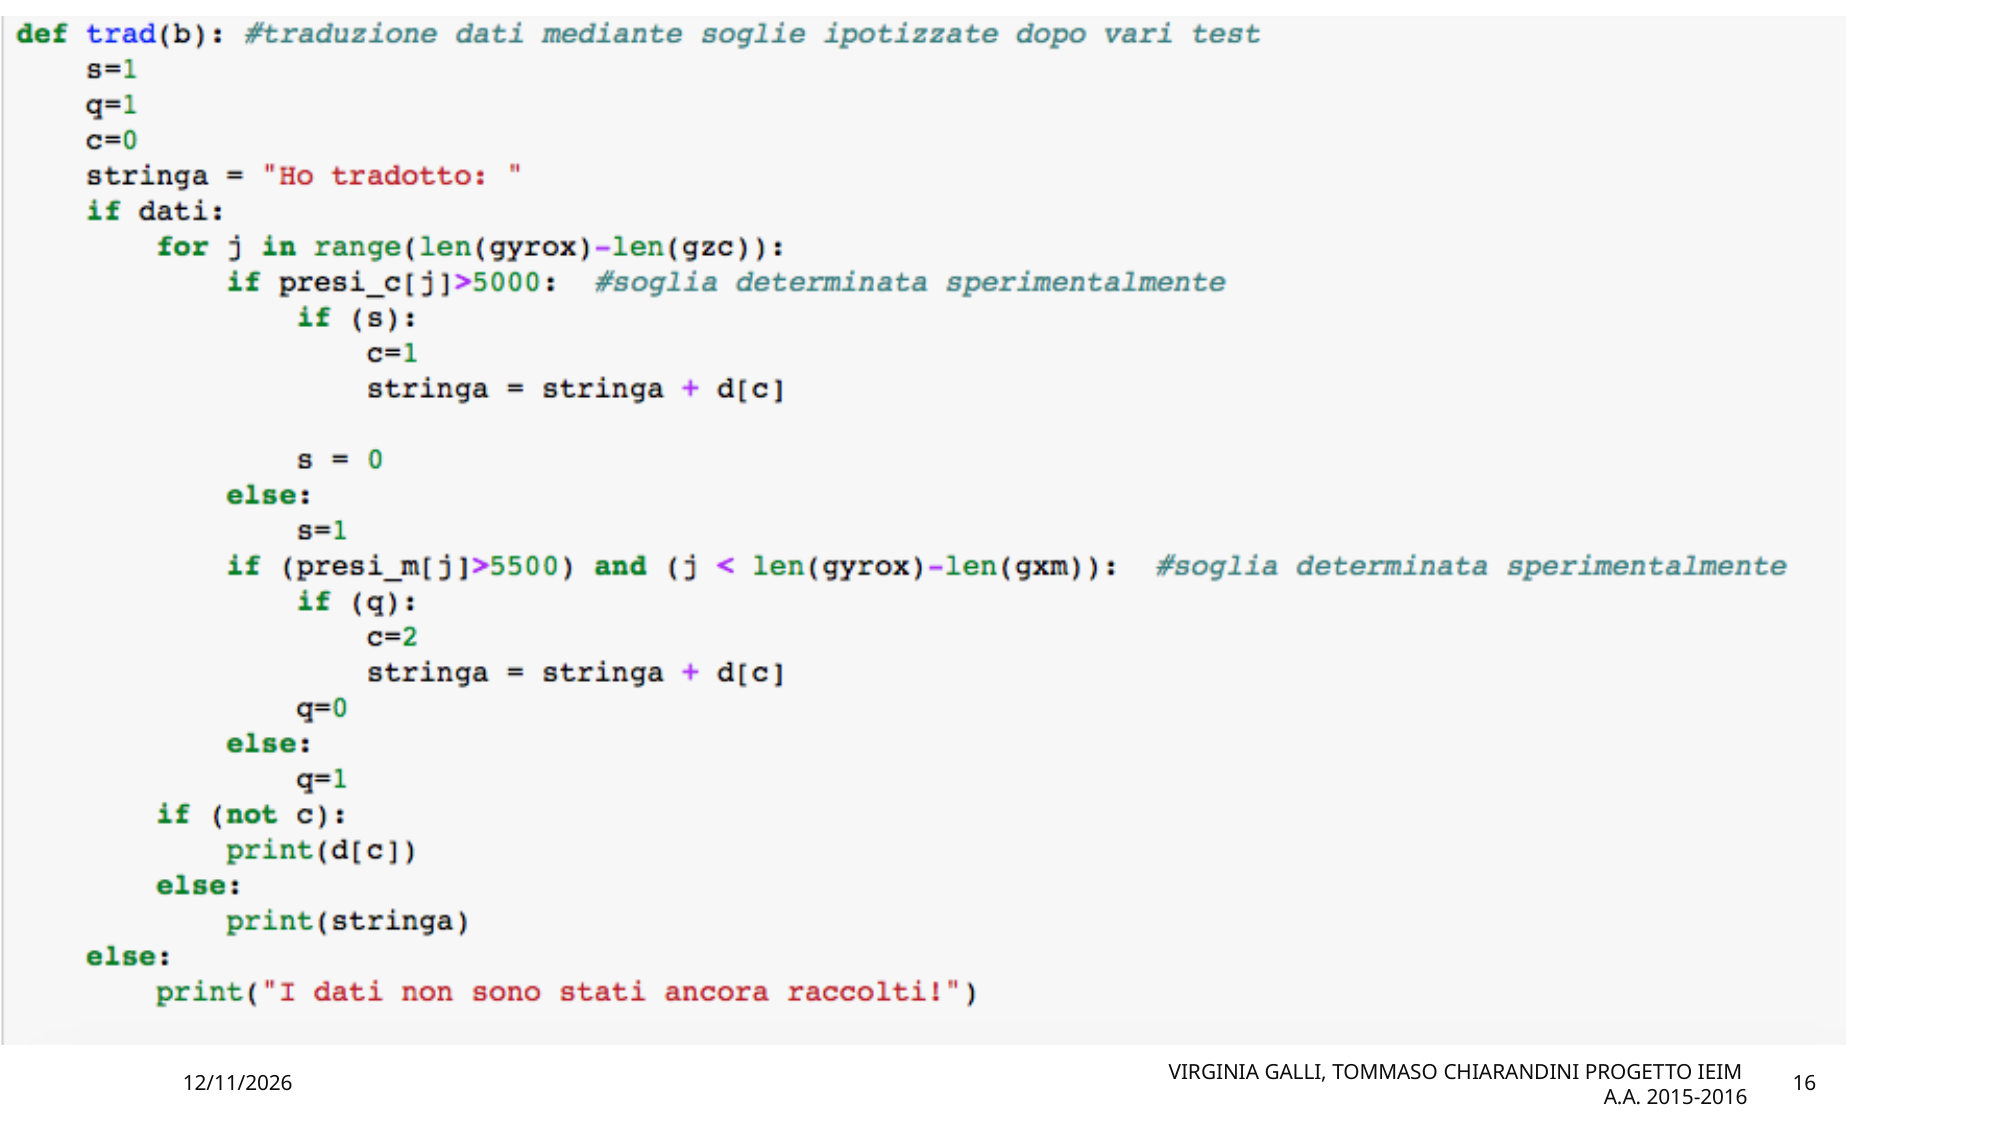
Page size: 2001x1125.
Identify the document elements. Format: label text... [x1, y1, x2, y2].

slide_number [168, 1061, 522, 1107]
footer Virginia Galli, Tommaso Chiarandini Progetto IEIM A.A. 2015-2016 [794, 1061, 1763, 1107]
slide_number 16 [1777, 1061, 1938, 1107]
picture [0, 16, 1846, 1045]
